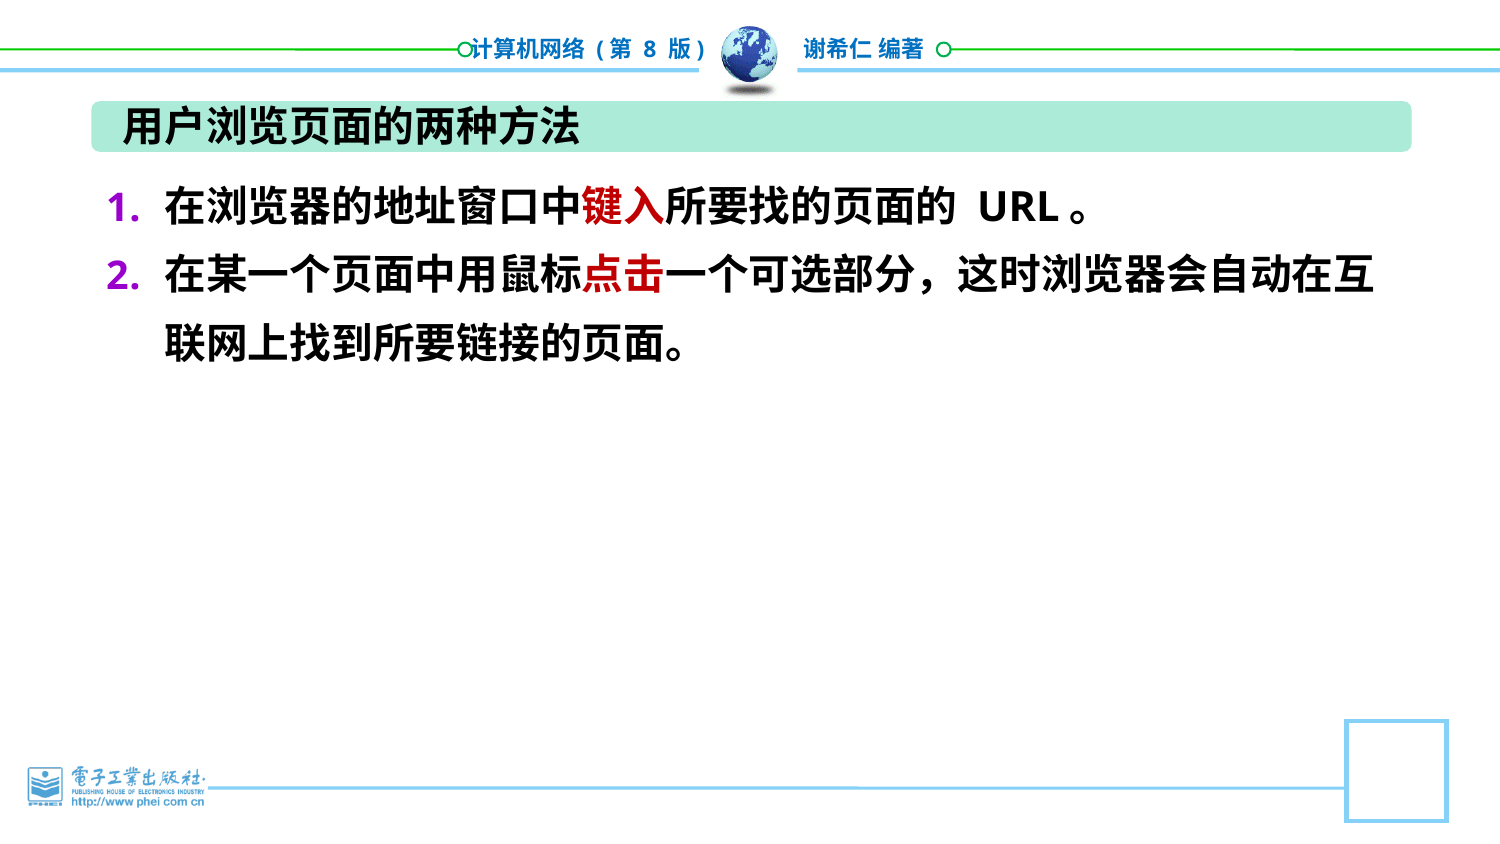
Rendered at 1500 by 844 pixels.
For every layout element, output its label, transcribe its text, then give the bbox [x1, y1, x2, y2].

text_box 用户浏览页面的两种方法 [107, 92, 597, 158]
text_box 在浏览器的地址窗口中键入所要找的页面的 URL。 在某一个页面中用鼠标点击一个可选部分，这时浏览器会自动在互联网上找到所要链接的页面。 [91, 153, 1412, 375]
text_box [597, 101, 1412, 152]
picture [719, 24, 779, 100]
picture [23, 764, 208, 809]
text_box [91, 101, 107, 152]
